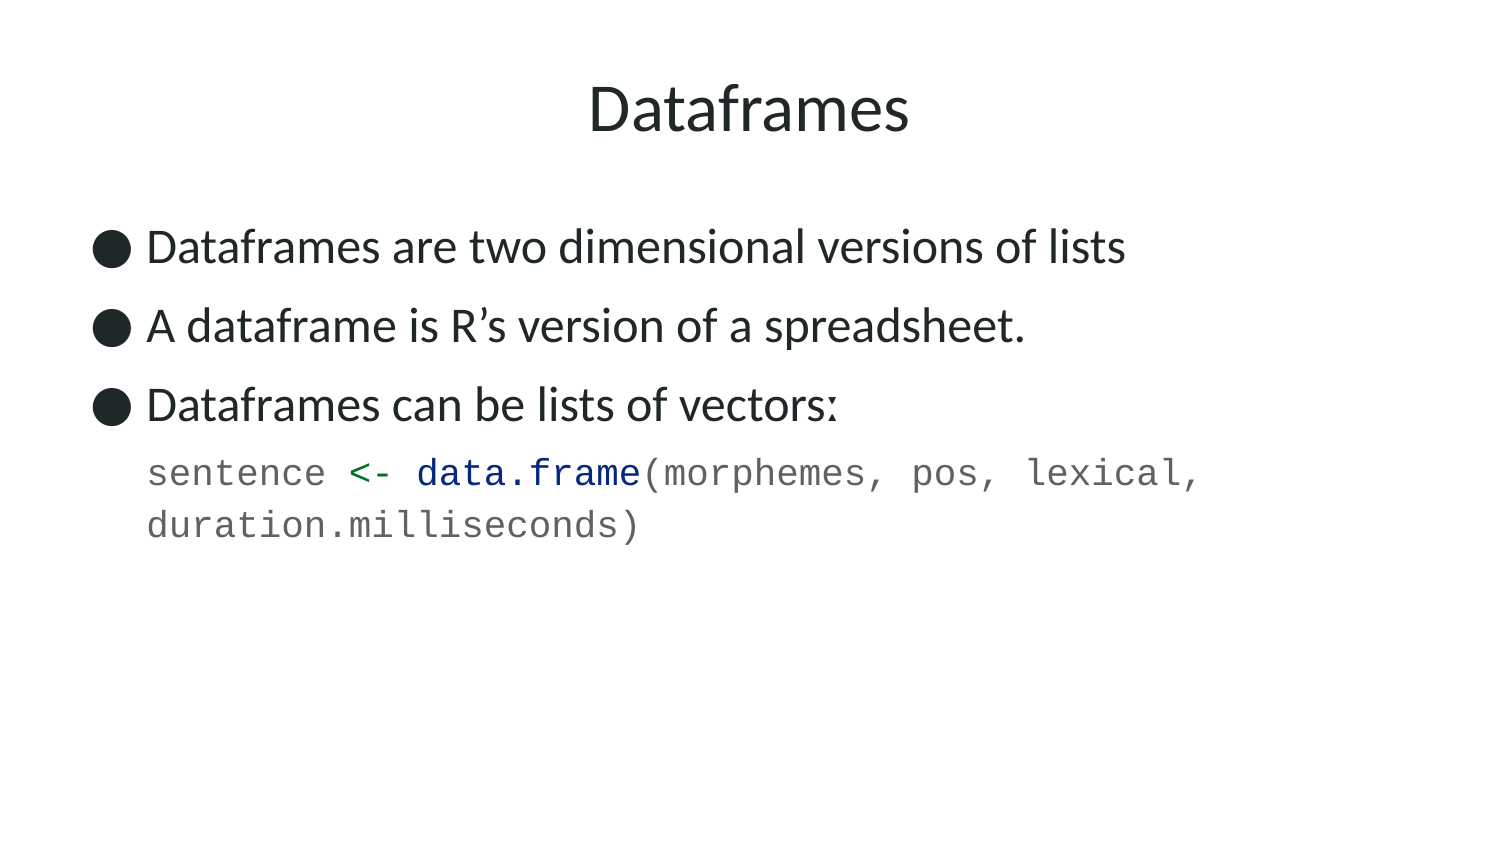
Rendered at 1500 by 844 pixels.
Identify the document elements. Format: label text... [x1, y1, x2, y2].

title Dataframes [75, 33, 1425, 175]
list Dataframes are two dimensional versions of lists A dataframe is R’s version of a spreadsheet. Dataframes can be lists of vectorsː sentence <- data.frame(morphemes, pos, lexical, duration.milliseconds) [75, 196, 1425, 754]
